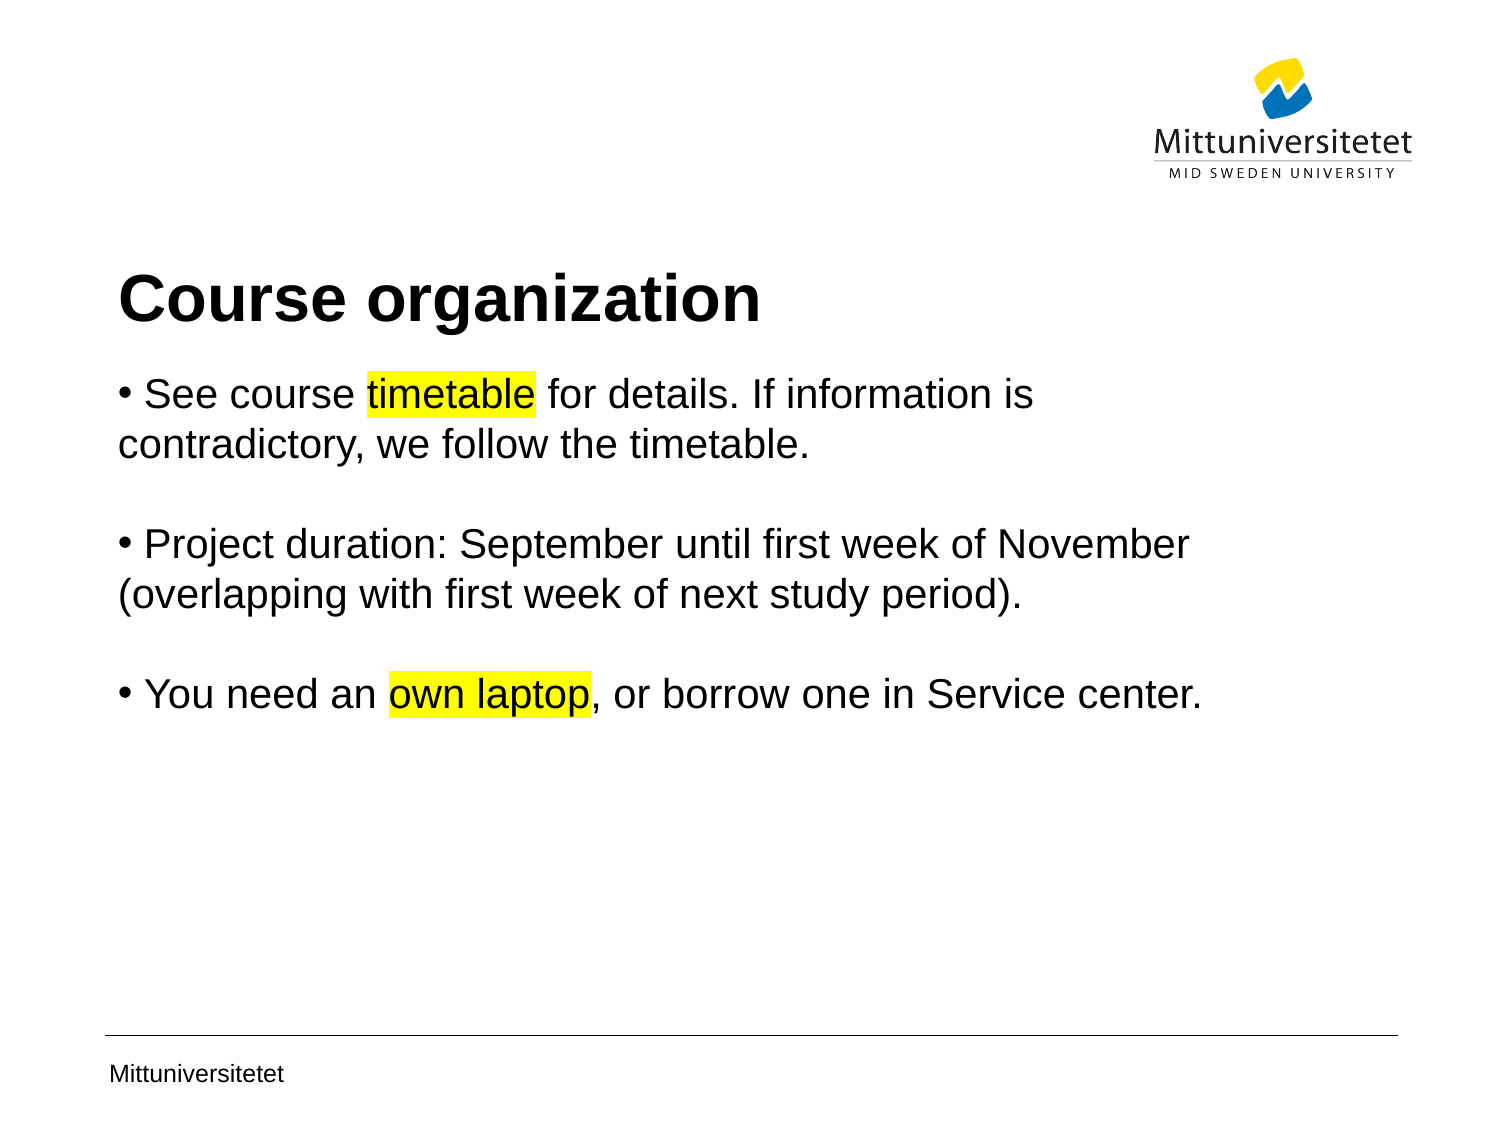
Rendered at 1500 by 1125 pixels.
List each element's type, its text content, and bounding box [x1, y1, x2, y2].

list [103, 366, 1402, 997]
title Course organization [103, 252, 1402, 360]
text_box See course timetable for details. If information is contradictory, we follow the timetable. Project duration: September until first week of November (overlapping with first week of next study period). You need an own laptop, or borrow one in Service center. [103, 359, 1285, 725]
picture [1154, 58, 1412, 178]
